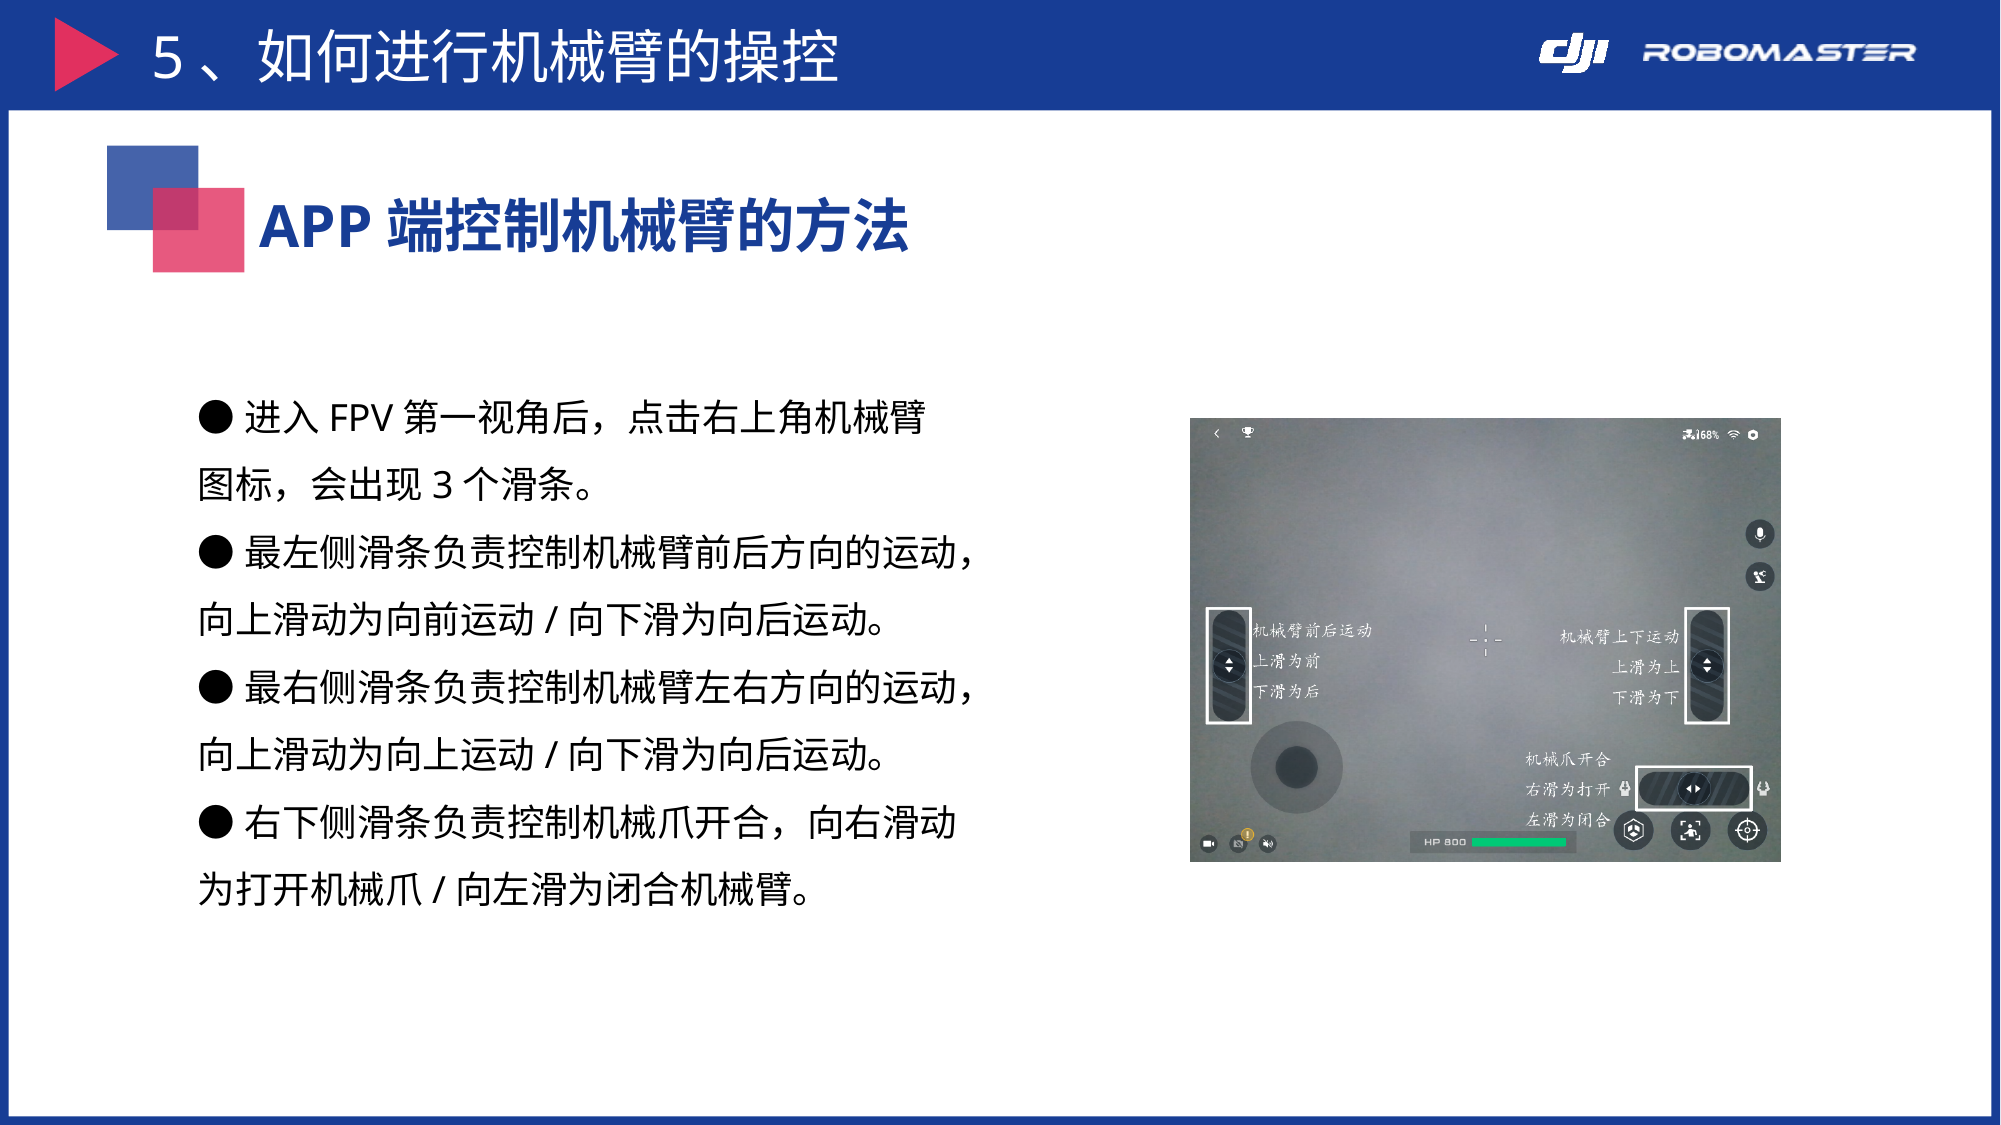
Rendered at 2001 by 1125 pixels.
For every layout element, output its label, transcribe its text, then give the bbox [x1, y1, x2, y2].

list 5、如何进行机械臂的操控 [136, 0, 1935, 111]
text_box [107, 145, 927, 273]
picture [1190, 418, 1781, 862]
text_box ●进入FPV第一视角后，点击右上角机械臂图标，会出现3个滑条。 ●最左侧滑条负责控制机械臂前后方向的运动，向上滑动为向前运动/向下滑为向后运动。 ●最右侧滑条负责控制机械臂左右方向的运动，向上滑动为向上运动/向下滑为向后运动。 ●右下侧滑条负责控制机械爪开合，向右滑动为打开机械爪/向左滑为闭合机械臂。 [183, 363, 975, 919]
